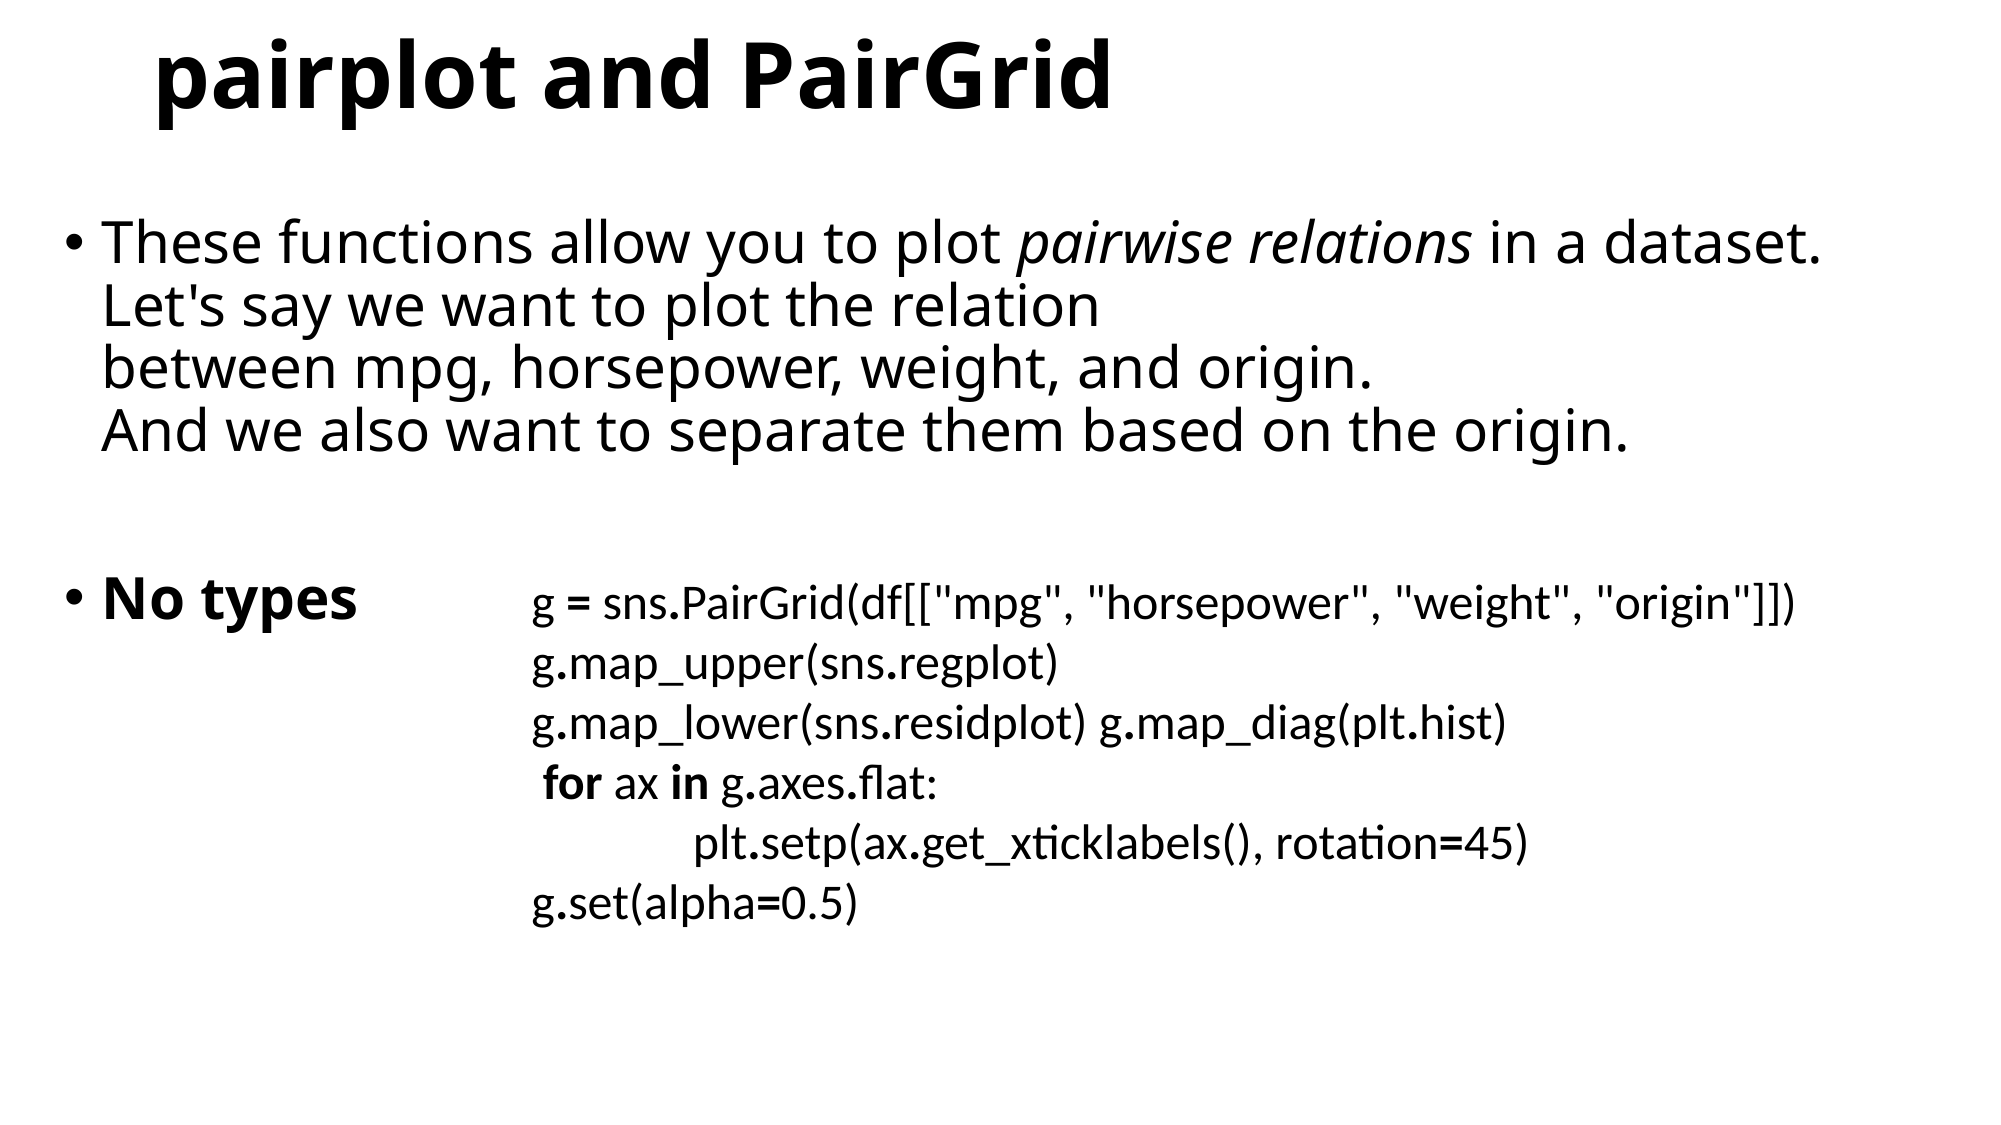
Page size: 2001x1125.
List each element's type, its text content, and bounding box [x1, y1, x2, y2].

list These functions allow you to plot pairwise relations in a dataset. Let's say we want to plot the relation between mpg, horsepower, weight, and origin. And we also want to separate them based on the origin. No types [49, 205, 1863, 920]
title pairplot and PairGrid [137, 0, 1863, 158]
text_box g = sns.PairGrid(df[["mpg", "horsepower", "weight", "origin"]]) g.map_upper(sns.regplot) g.map_lower(sns.residplot) g.map_diag(plt.hist) for ax in g.axes.flat: plt.setp(ax.get_xticklabels(), rotation=45) g.set(alpha=0.5) [516, 562, 1863, 938]
